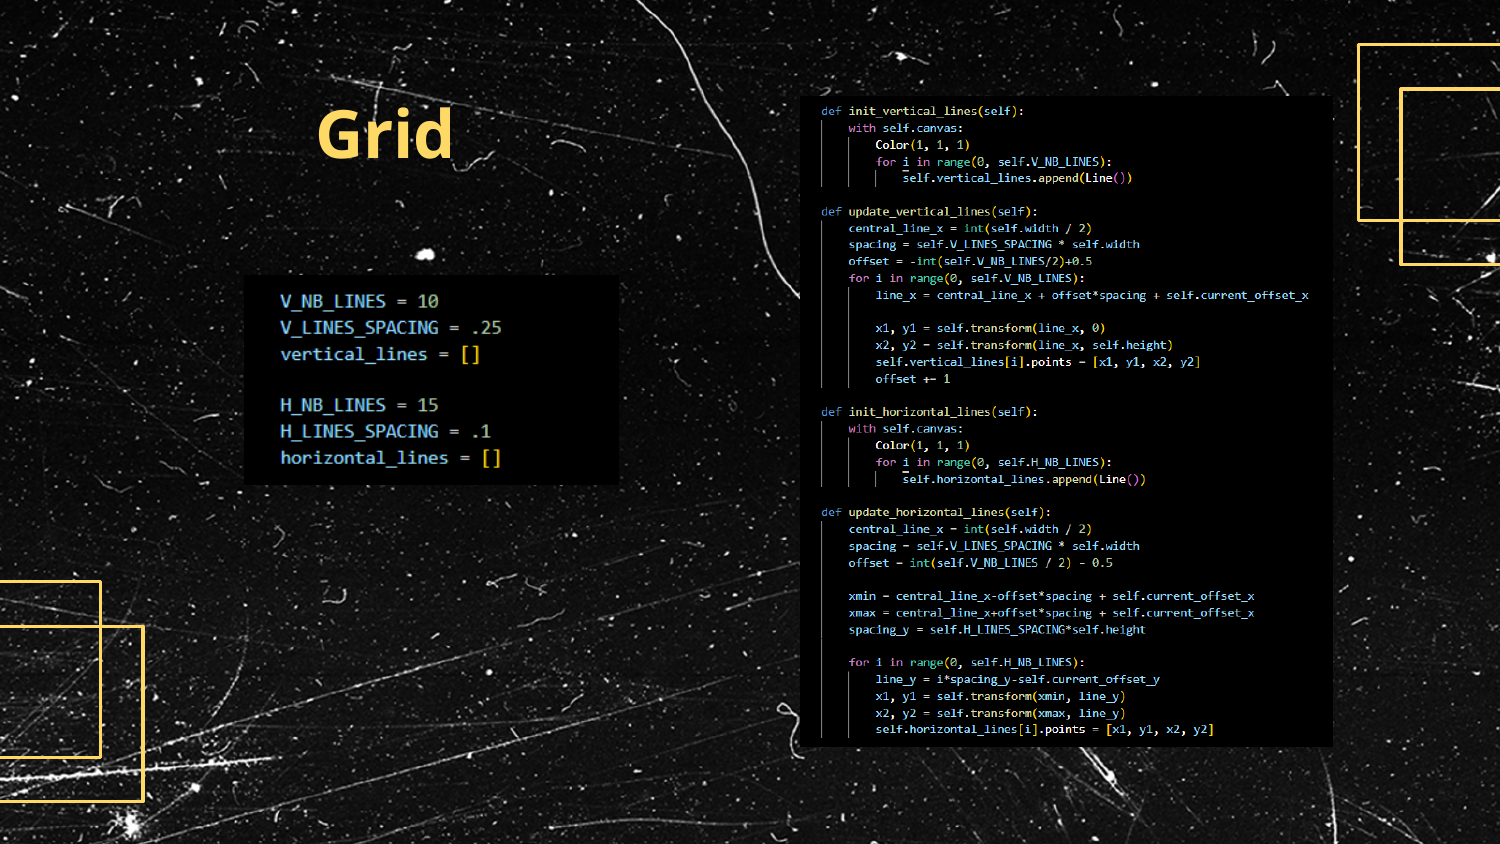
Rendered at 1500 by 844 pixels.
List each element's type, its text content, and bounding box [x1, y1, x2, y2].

picture [1403, 91, 1500, 219]
title Grid [0, 96, 798, 166]
picture [1403, 222, 1500, 263]
picture [0, 628, 141, 800]
picture [0, 583, 99, 625]
picture [1360, 46, 1500, 219]
picture [0, 628, 99, 756]
picture [0, 0, 1500, 844]
